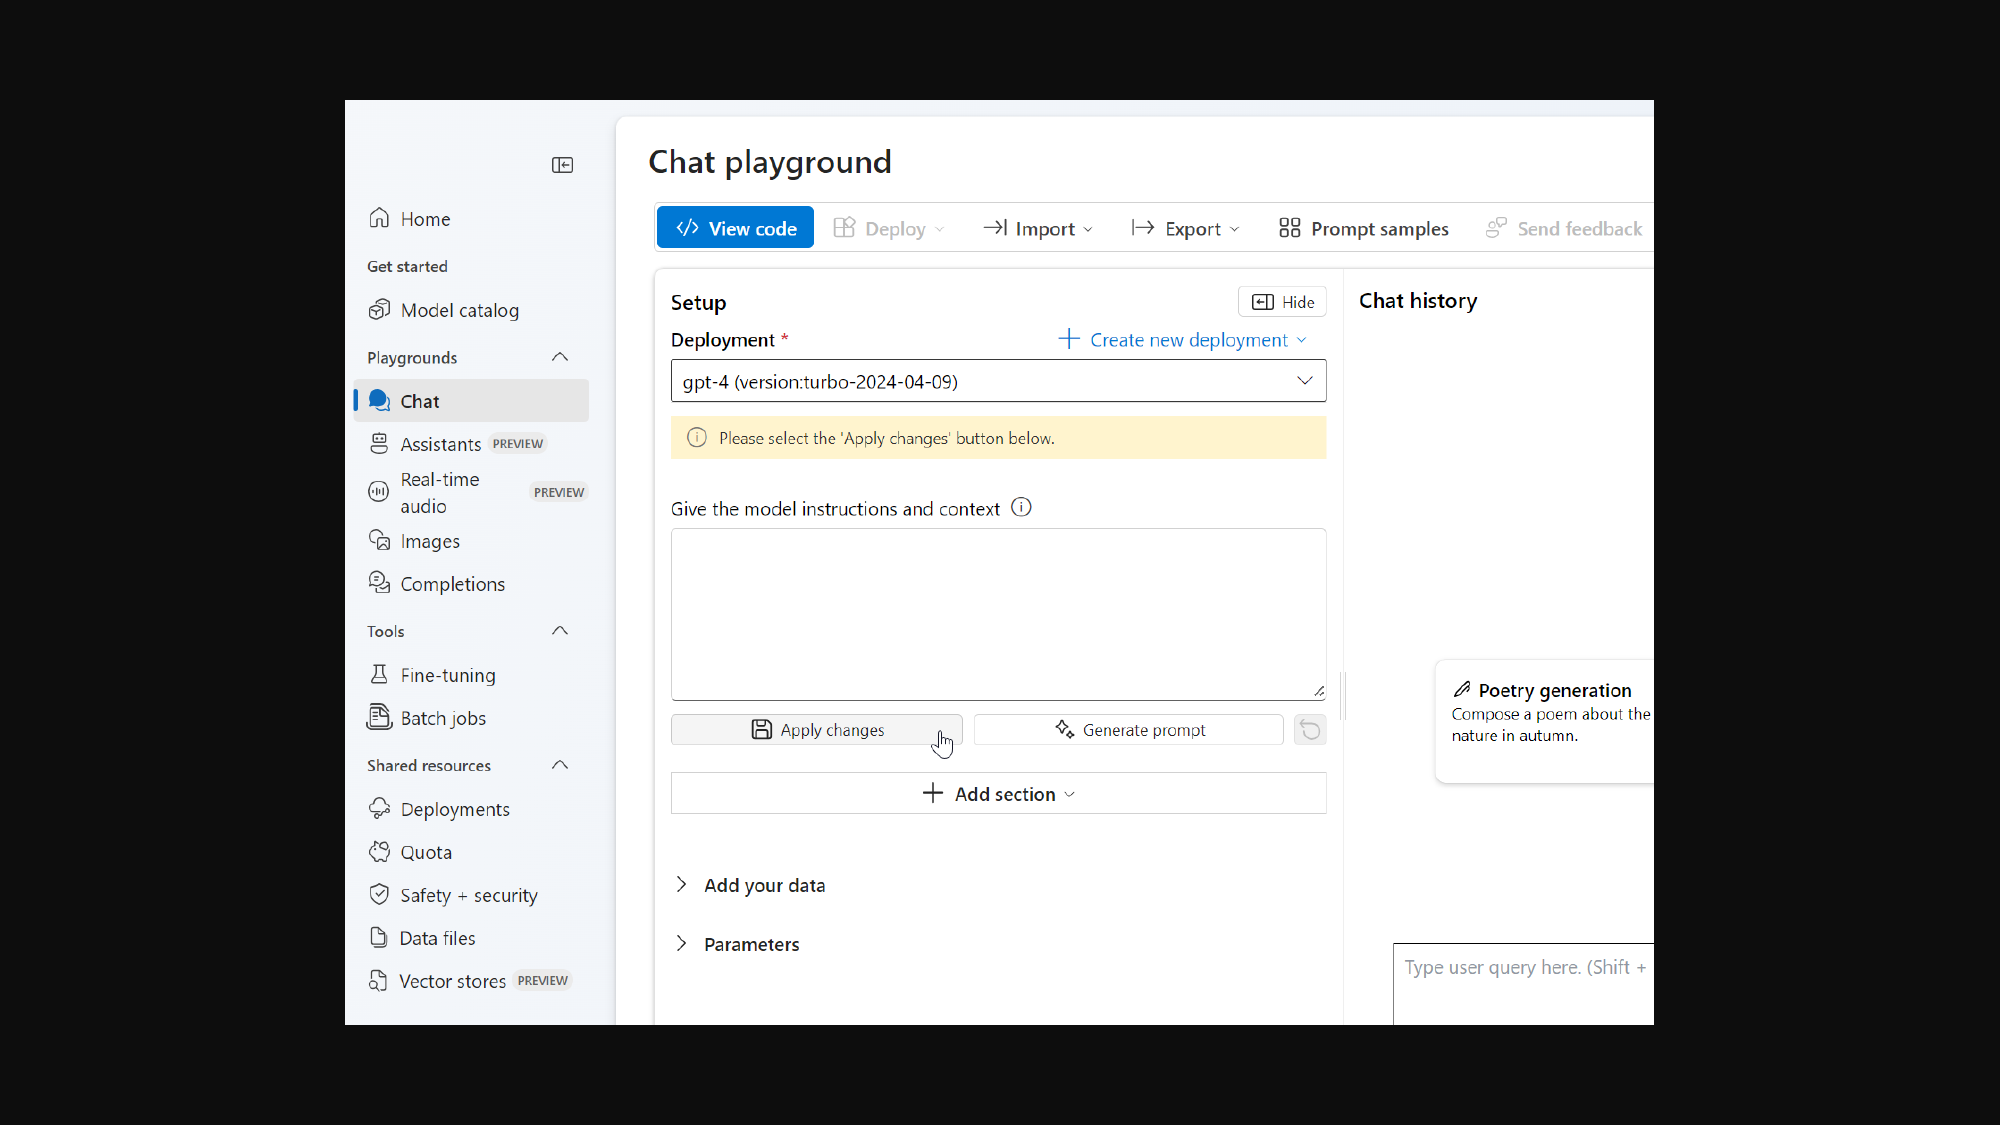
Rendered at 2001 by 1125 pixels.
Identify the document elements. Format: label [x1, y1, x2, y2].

picture [345, 100, 1655, 1025]
